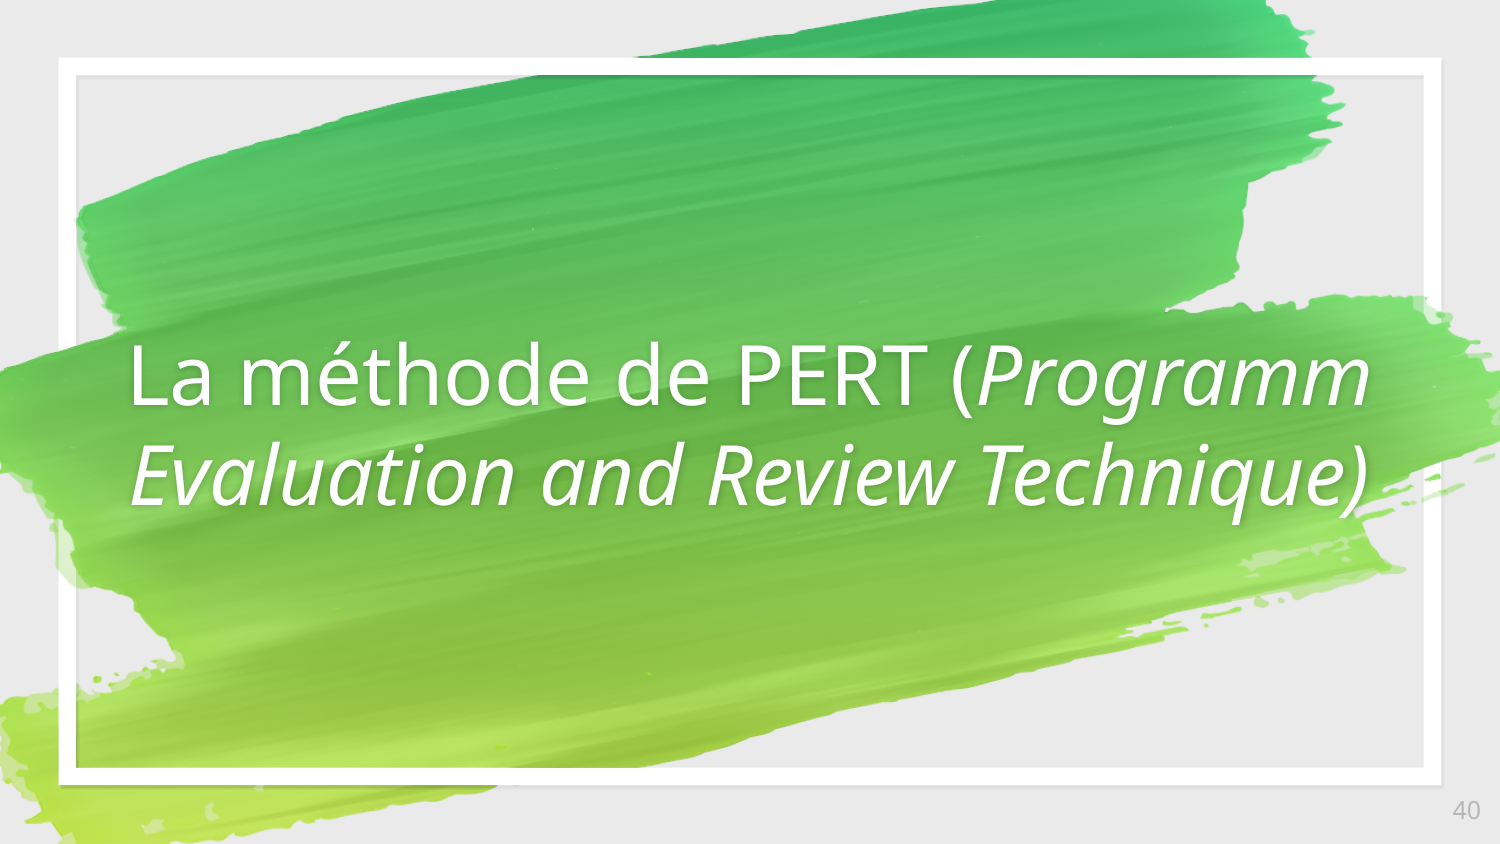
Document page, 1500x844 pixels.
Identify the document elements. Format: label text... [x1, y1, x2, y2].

slide_number 40 [1391, 779, 1482, 844]
title La méthode de PERT (Programm Evaluation and Review Technique) [112, 326, 1388, 517]
picture [0, 0, 1500, 844]
